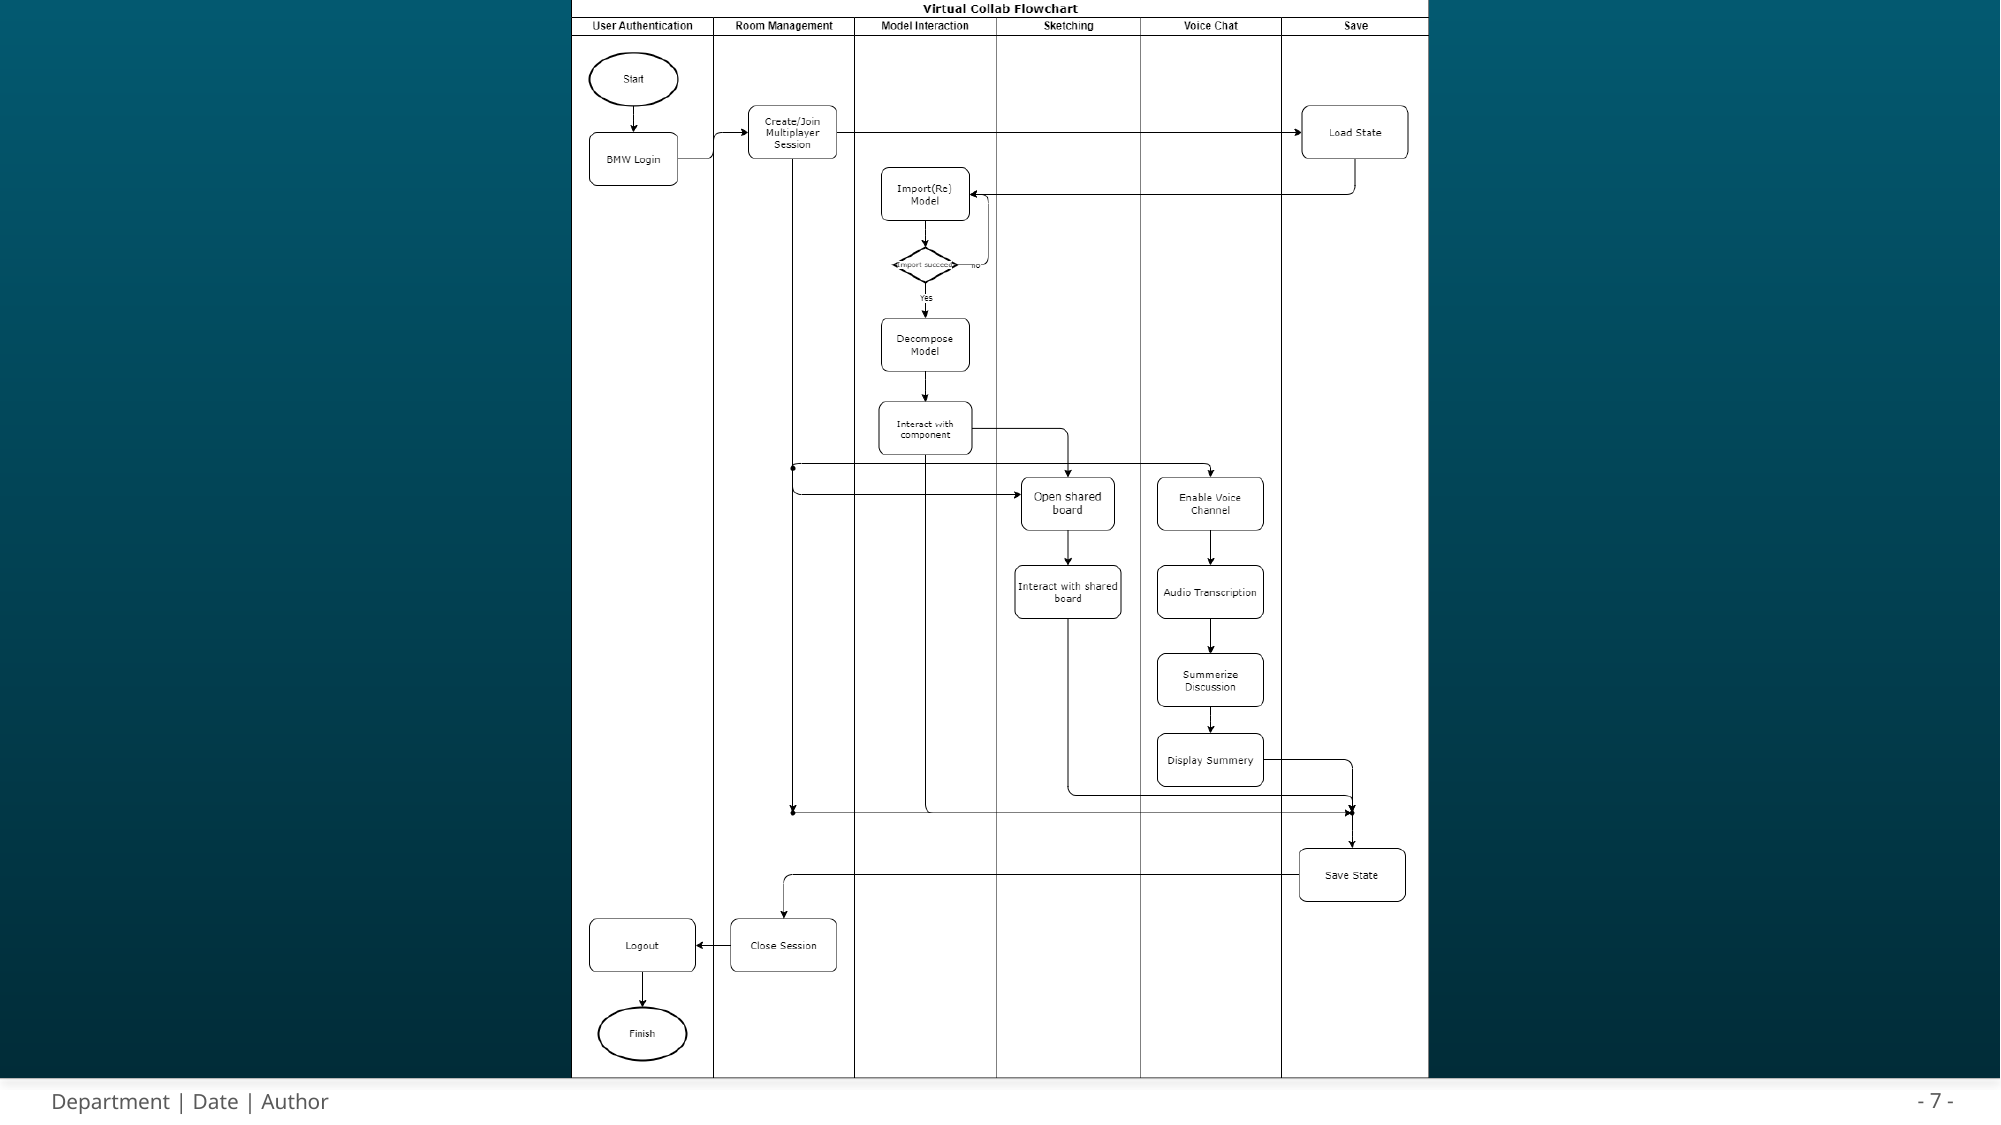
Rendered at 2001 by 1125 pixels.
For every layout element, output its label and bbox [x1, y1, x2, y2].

picture [572, 0, 1428, 1079]
